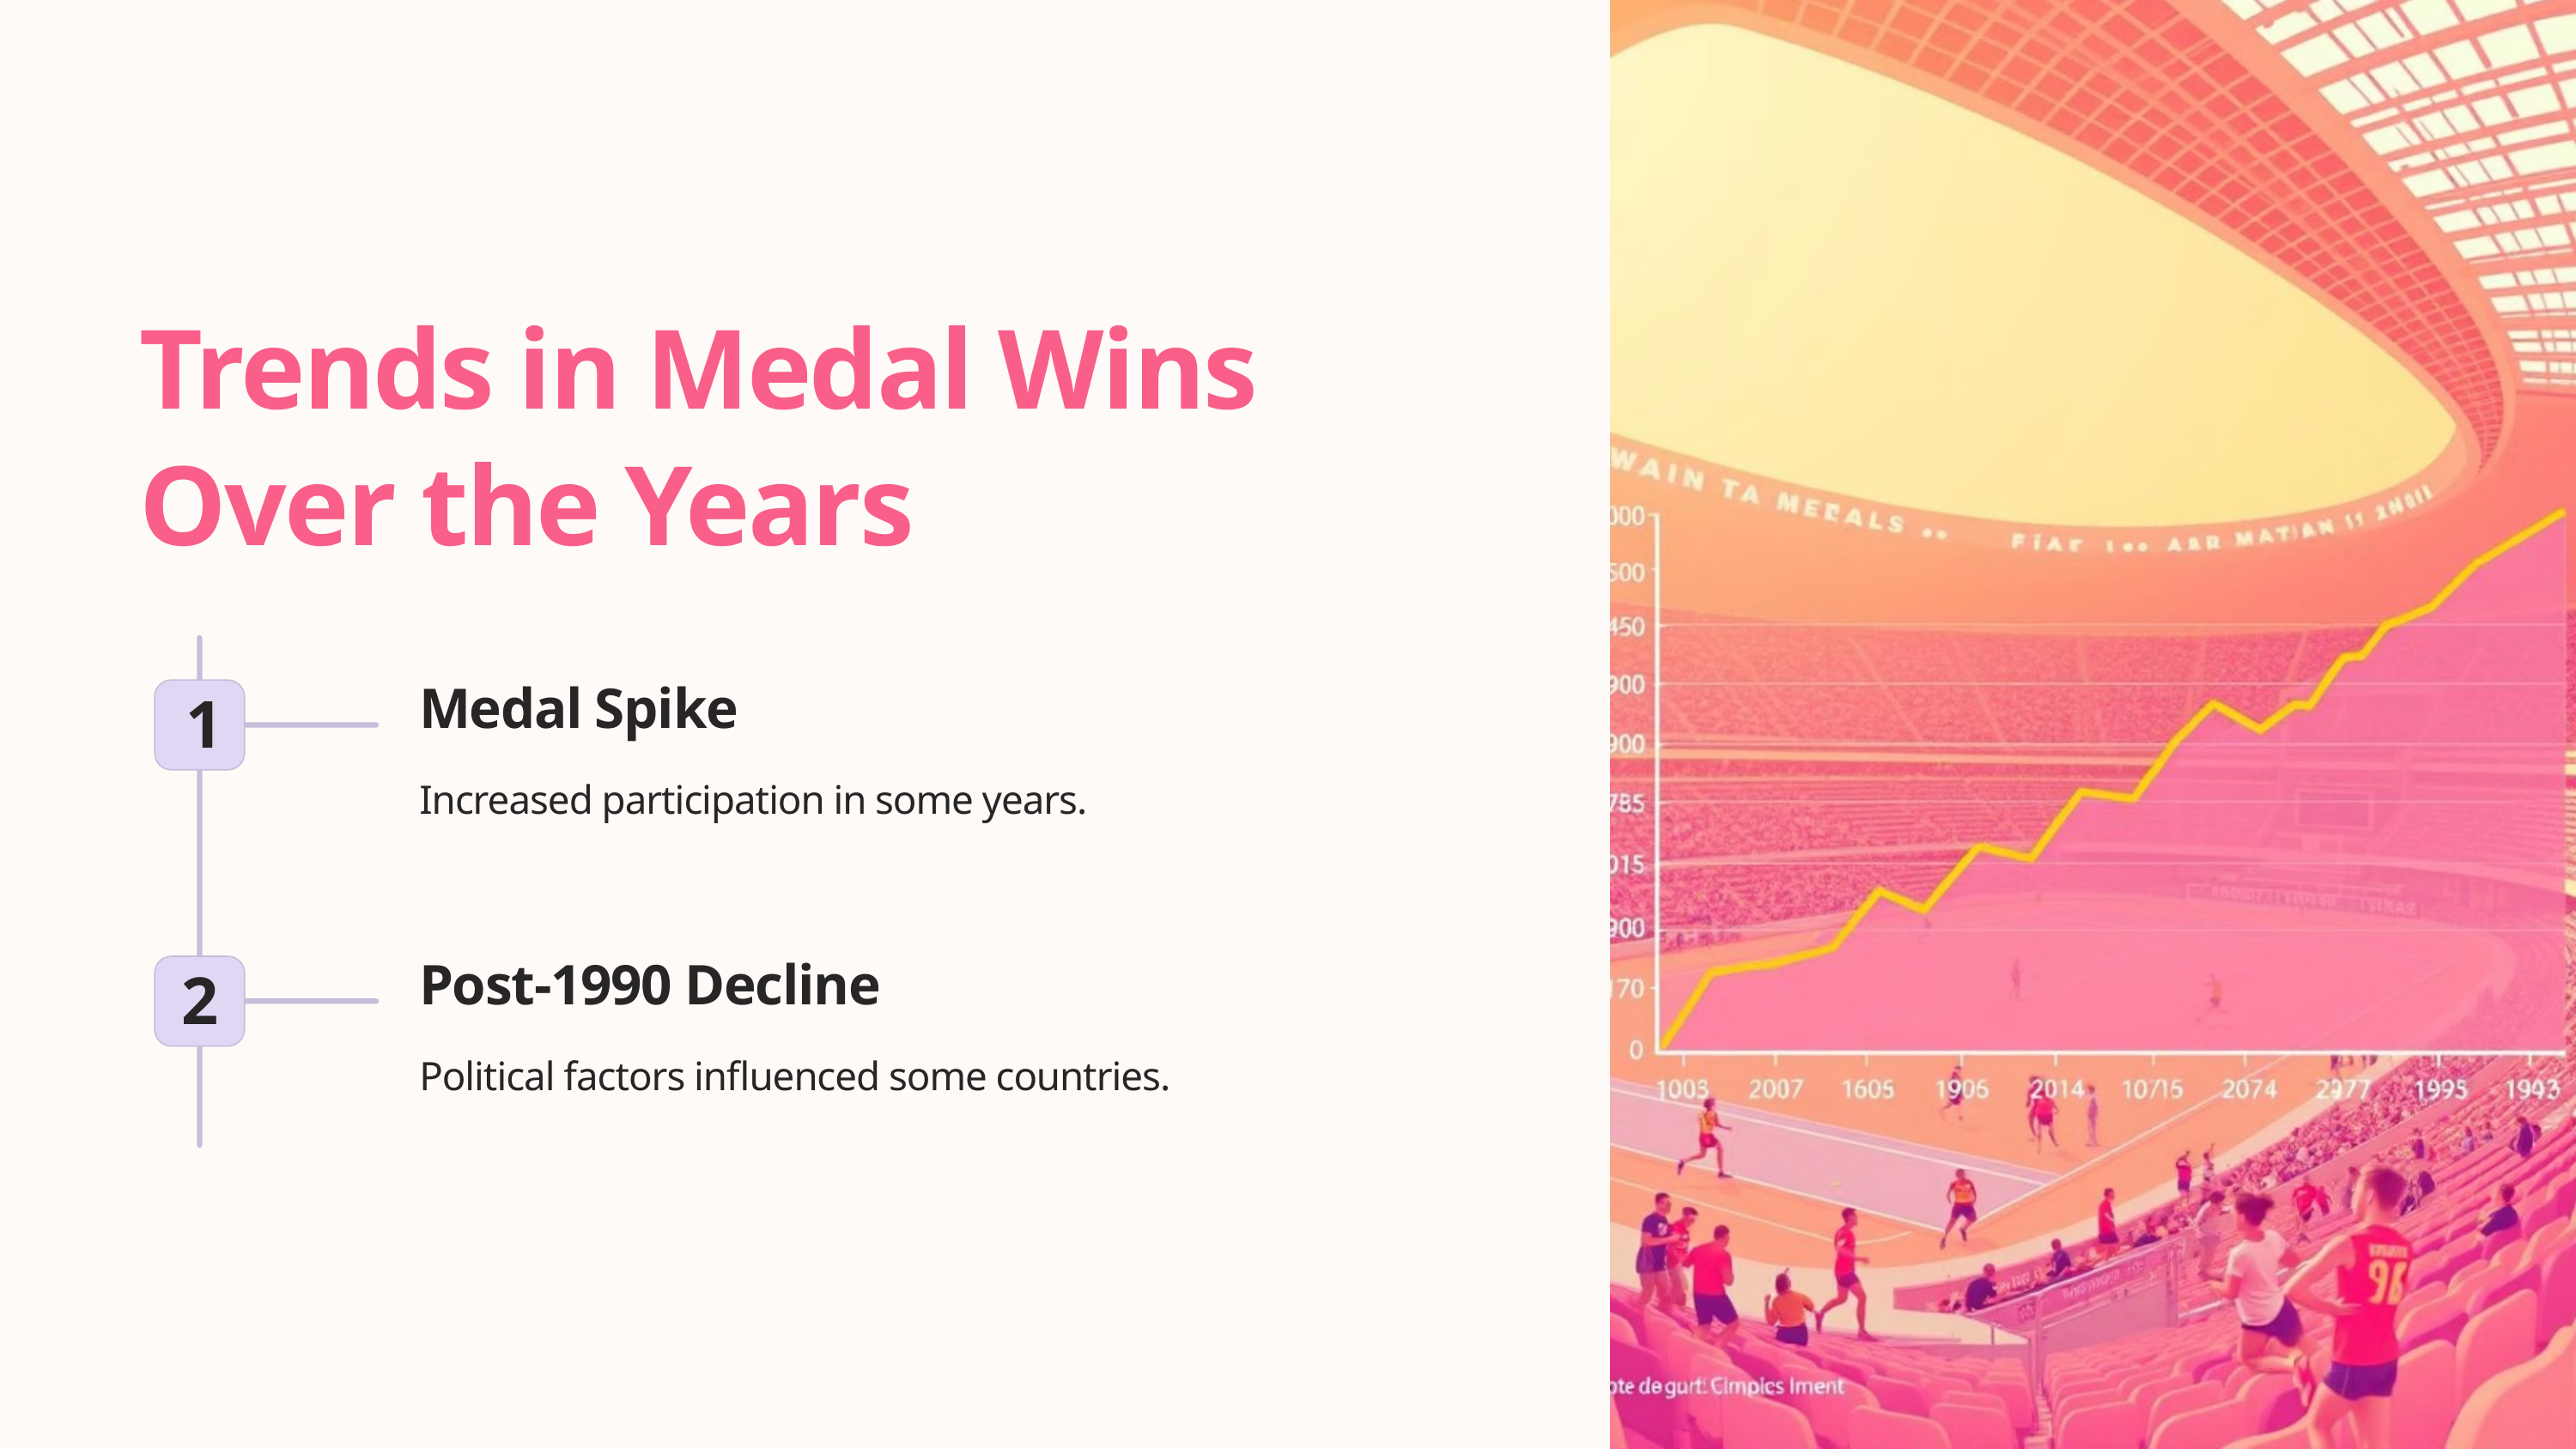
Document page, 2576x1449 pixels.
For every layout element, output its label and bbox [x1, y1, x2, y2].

text_box [185, 691, 214, 759]
text_box [154, 955, 246, 1047]
text_box [197, 1053, 203, 1149]
text_box [139, 300, 1471, 576]
text_box [197, 777, 203, 954]
text_box [419, 1043, 1471, 1108]
text_box [250, 997, 380, 1004]
text_box [419, 767, 1471, 832]
text_box [0, 0, 2576, 1449]
text_box [250, 722, 380, 728]
text_box [419, 950, 969, 1021]
text_box [154, 679, 246, 771]
text_box [181, 967, 218, 1034]
text_box [419, 675, 969, 744]
text_box [197, 634, 203, 677]
